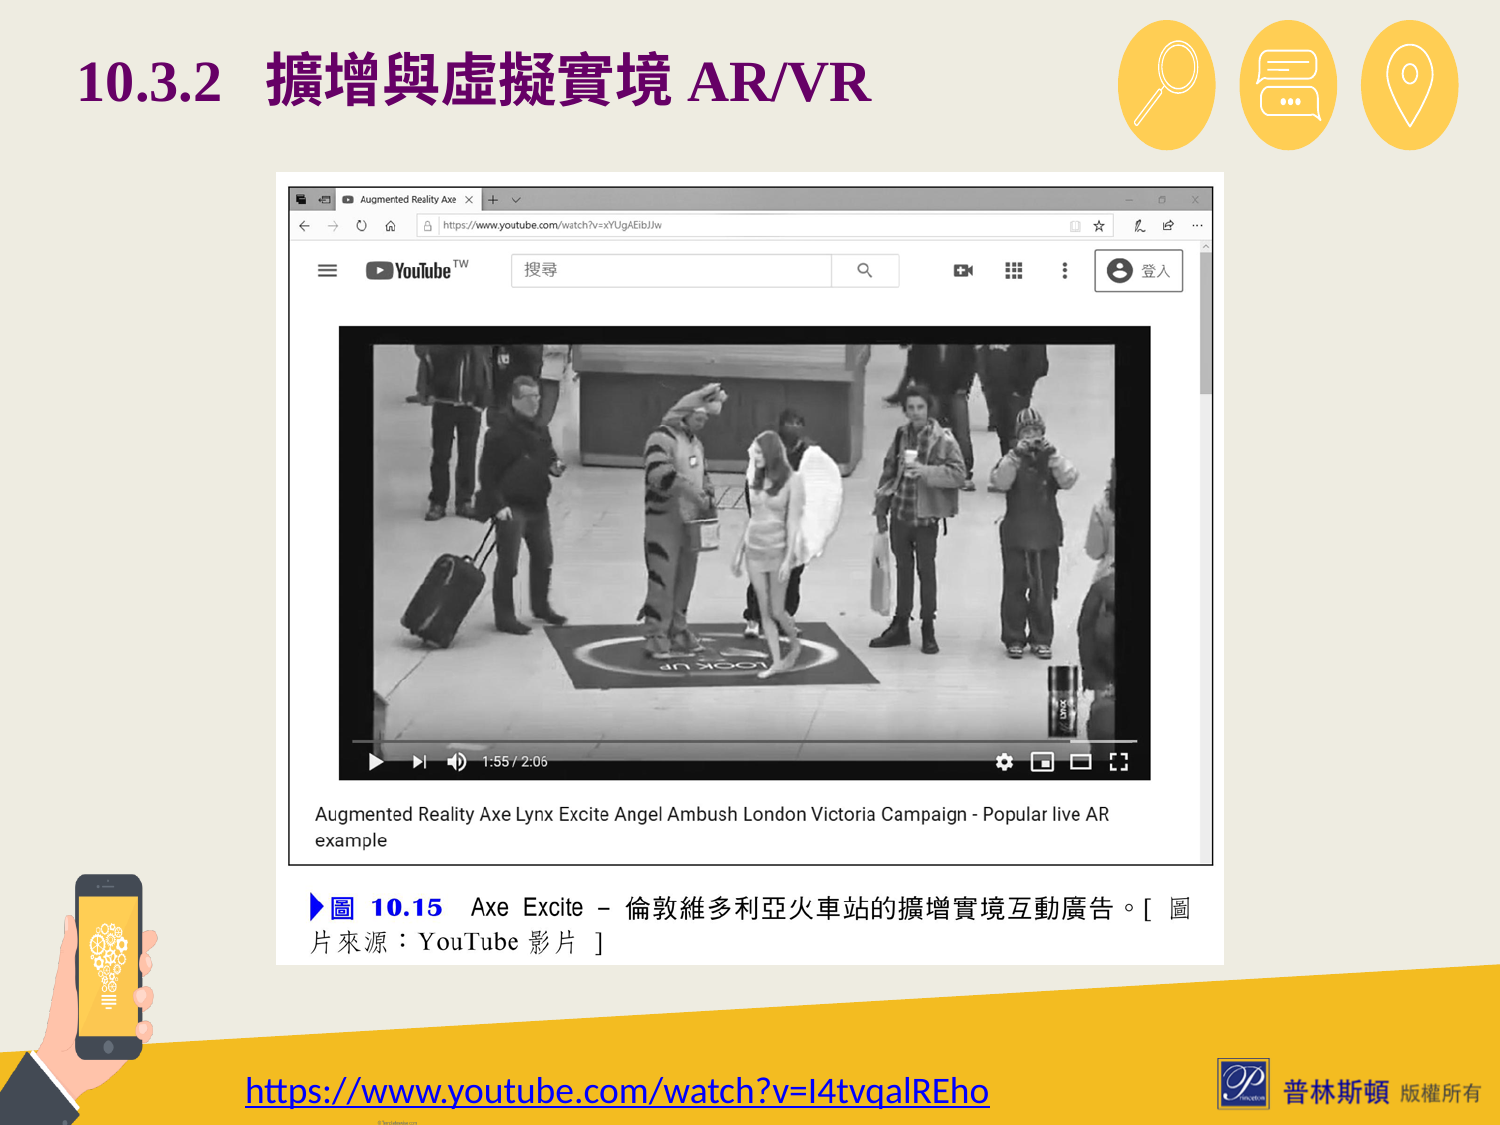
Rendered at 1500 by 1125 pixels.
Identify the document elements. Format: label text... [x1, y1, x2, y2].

picture [0, 172, 1224, 1125]
picture [1217, 1058, 1500, 1125]
title 10.3.2 擴增與虛擬實境AR/VR [76, 19, 1459, 114]
text_box https://www.youtube.com/watch?v=I4tvqalREho [230, 1058, 1152, 1119]
